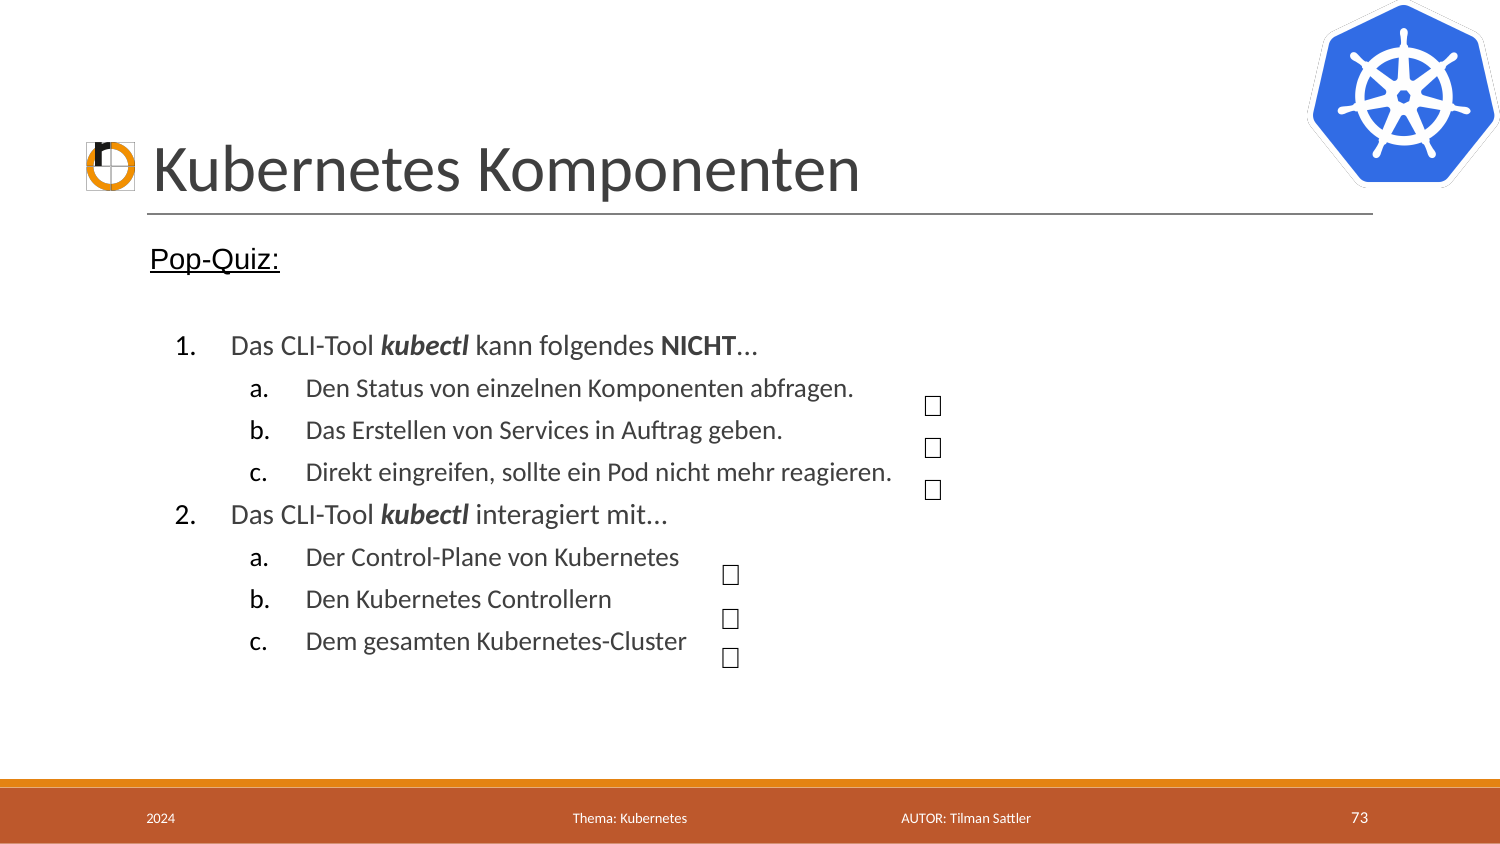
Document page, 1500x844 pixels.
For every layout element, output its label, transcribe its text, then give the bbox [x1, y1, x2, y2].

text_box ❌ [704, 592, 765, 632]
text_box ❌ [907, 422, 960, 472]
slide_number 2024 [135, 794, 440, 840]
picture [1307, 0, 1500, 188]
list Das CLI-Tool kubectl kann folgendes NICHT... Den Status von einzelnen Komponenten abfragen. Das Erstellen von Services in Auftrag geben. Direkt eingreifen, sollte ein Pod nicht mehr reagieren. Das CLI-Tool kubectl interagiert mit... Der Control-Plane von Kubernetes Den Kubernetes Controllern Dem gesamten Kubernetes-Cluster [135, 324, 1373, 723]
slide_number 73 [1218, 794, 1380, 840]
title Kubernetes Komponenten [141, 32, 1380, 211]
text_box ❌ [907, 379, 960, 422]
text_box ❌ [704, 632, 765, 682]
text_box Pop-Quiz: [134, 233, 796, 283]
text_box ✅ [704, 548, 757, 592]
picture [83, 141, 136, 191]
footer Thema: Kubernetes AUTOR: Tilman Sattler [453, 794, 1152, 840]
text_box ✅ [907, 472, 960, 514]
